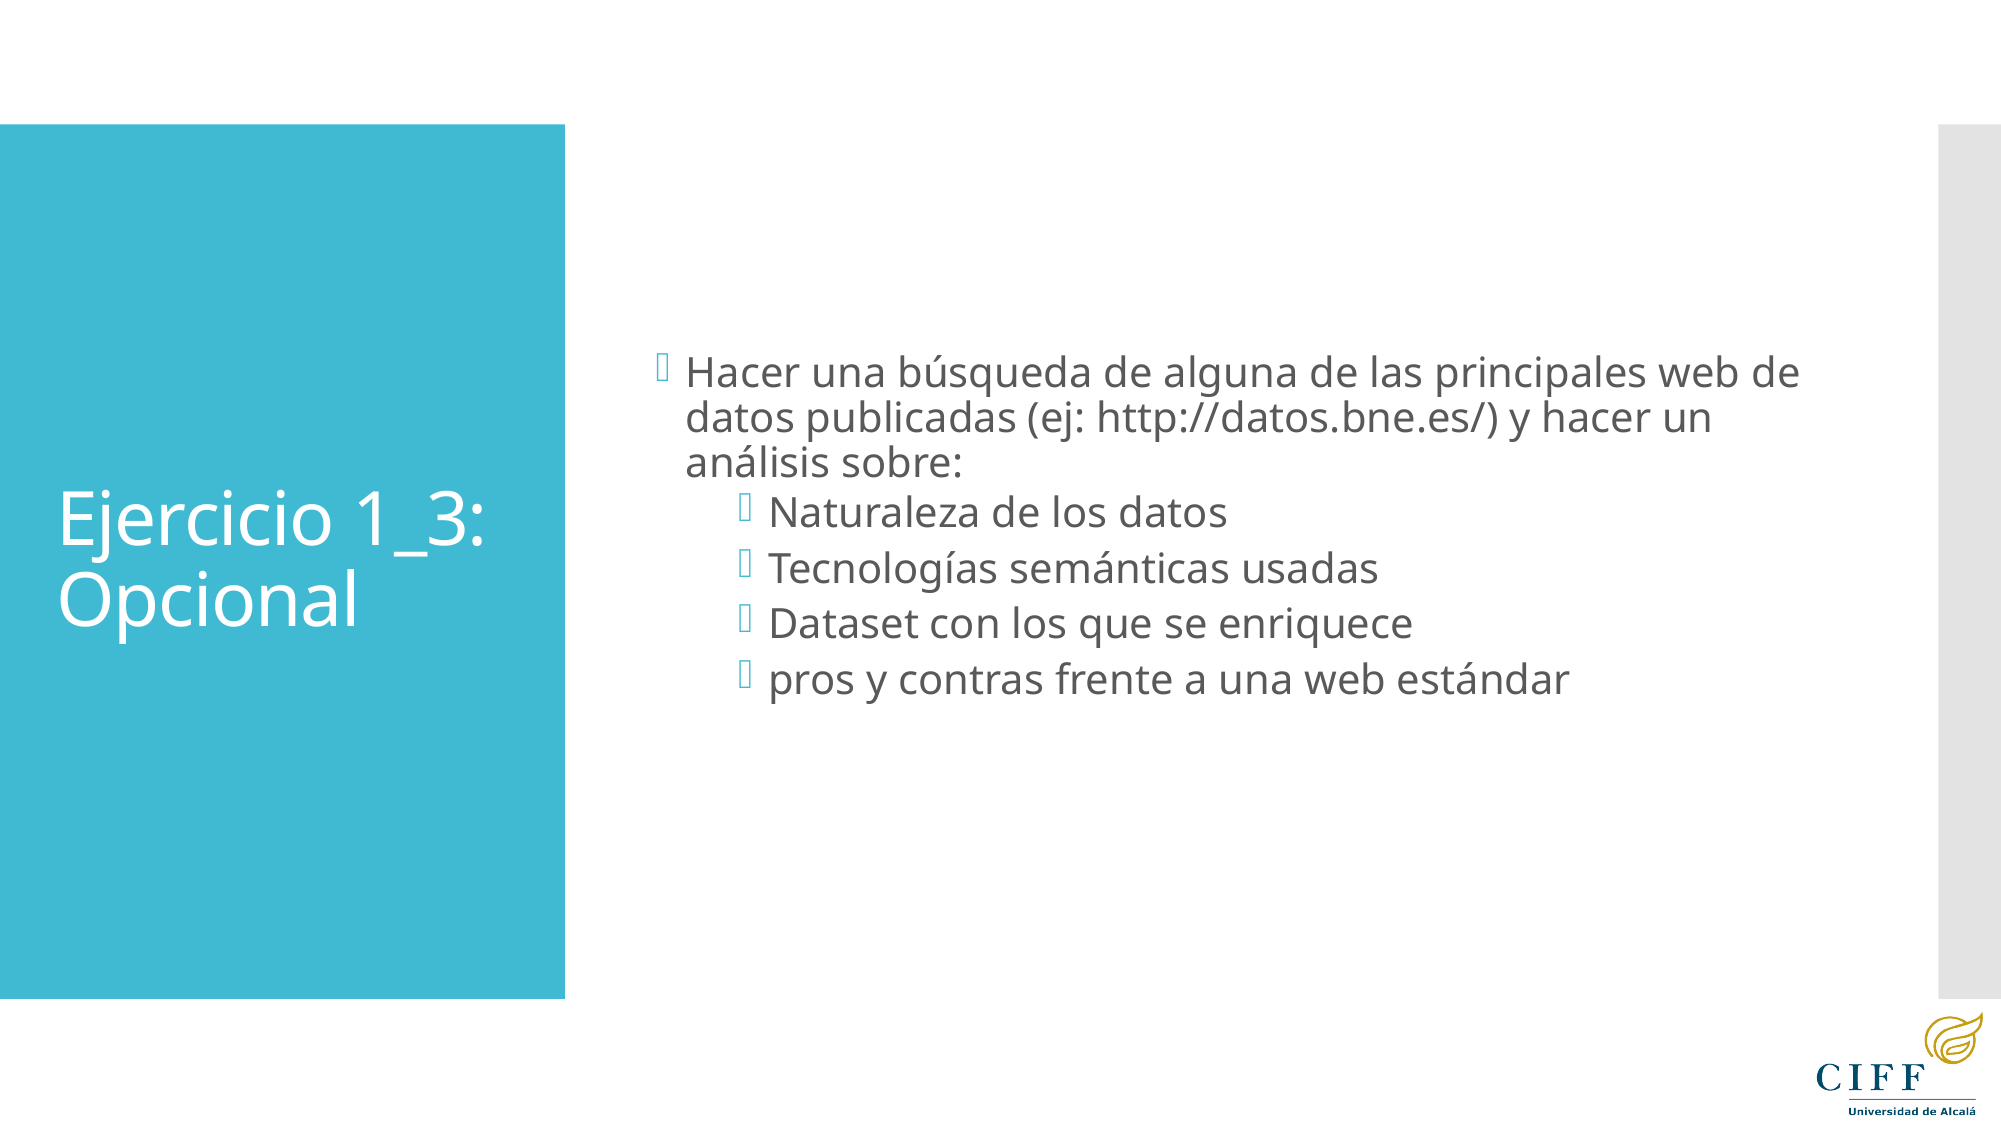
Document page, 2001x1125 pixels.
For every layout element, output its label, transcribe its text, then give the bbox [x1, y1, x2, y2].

list Hacer una búsqueda de alguna de las principales web de datos publicadas (ej: http://datos.bne.es/) y hacer un análisis sobre: Naturaleza de los datos Tecnologías semánticas usadas Dataset con los que se enriquece pros y contras frente a una web estándar [640, 205, 1841, 925]
title Ejercicio 1_3: Opcional [41, 184, 525, 940]
picture [1788, 990, 2000, 1125]
